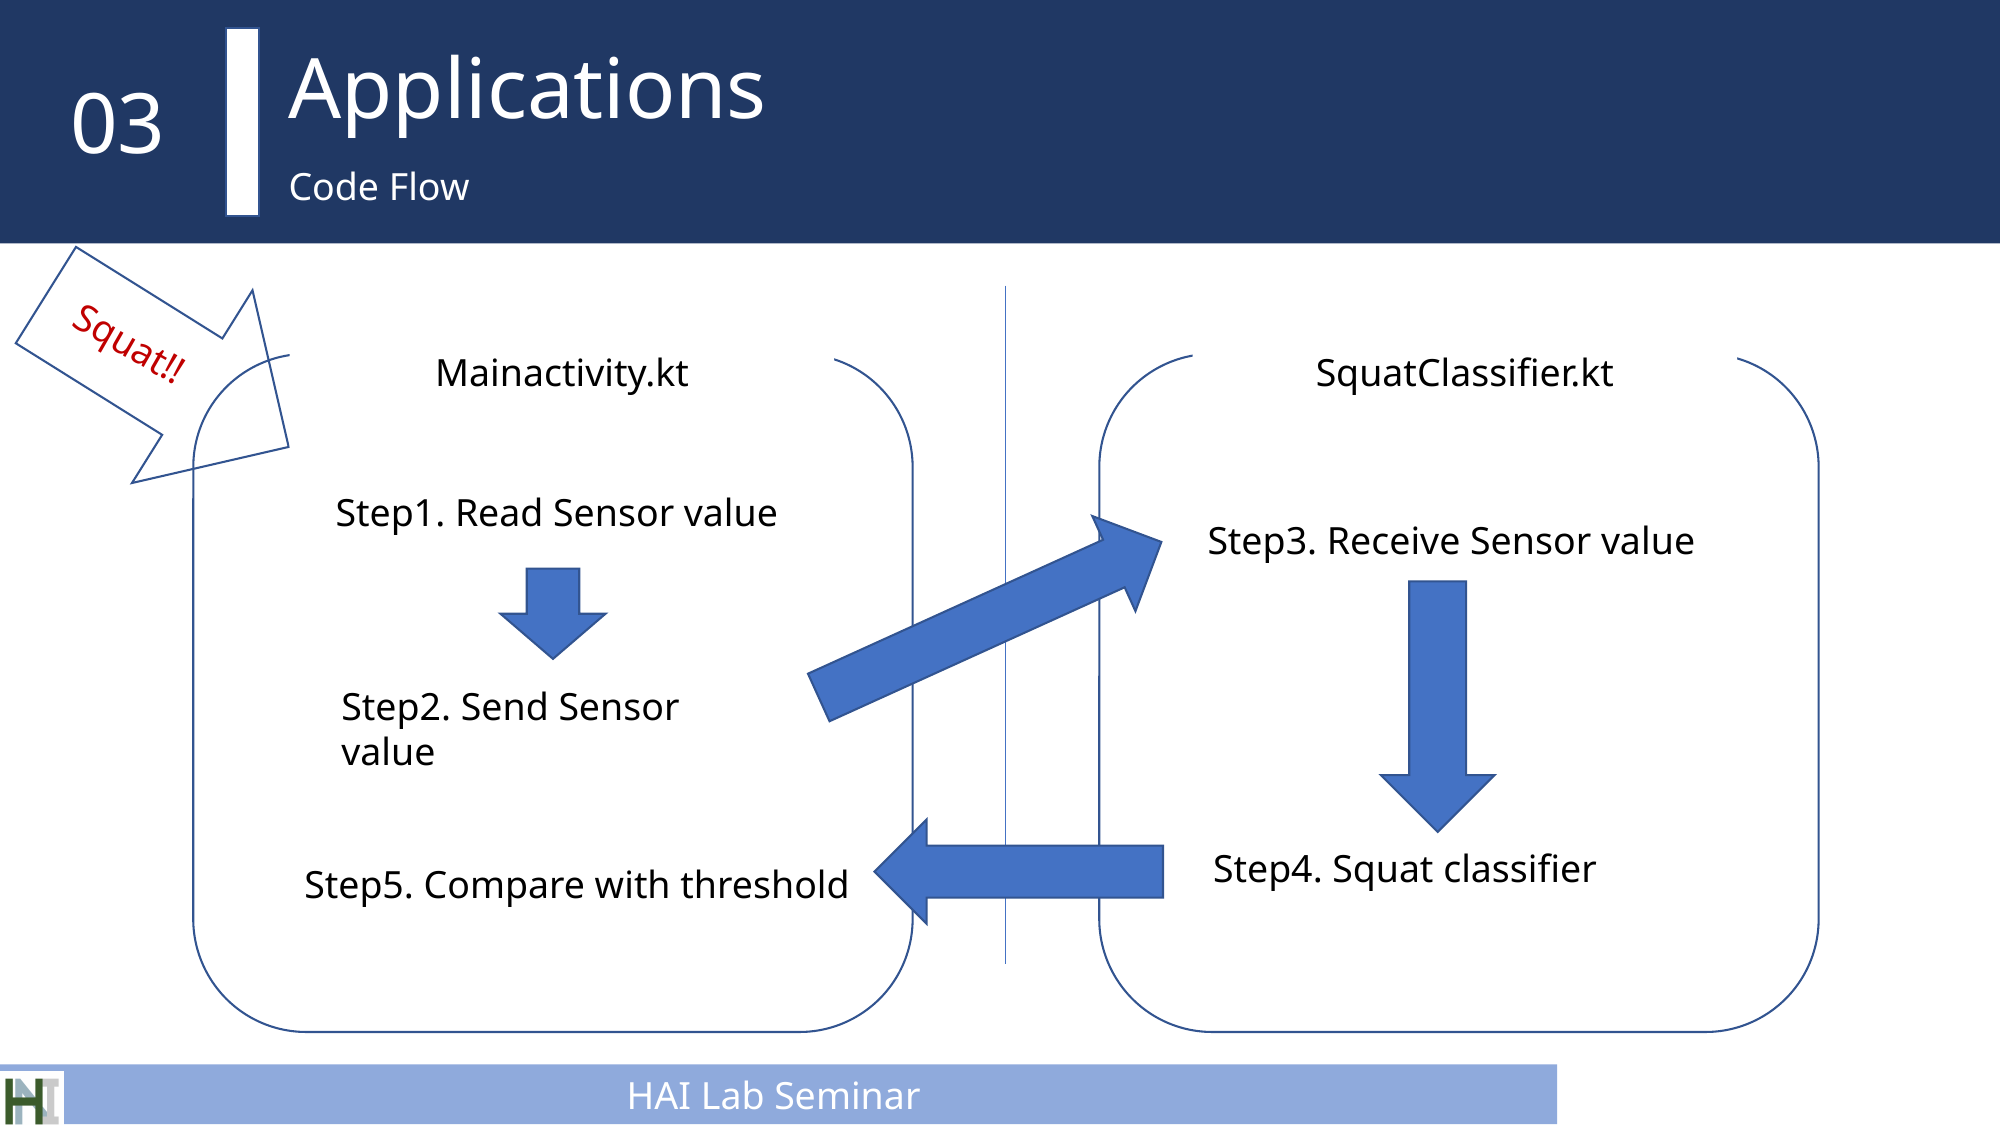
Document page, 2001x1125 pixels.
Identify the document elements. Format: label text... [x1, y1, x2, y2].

text_box [1378, 580, 1498, 834]
text_box Step4. Squat classifier [1198, 837, 1616, 897]
text_box Step3. Receive Sensor value [1192, 509, 1738, 570]
picture [0, 1071, 64, 1125]
text_box 03 [55, 62, 211, 178]
text_box [0, 0, 2000, 244]
text_box SquatClassifier.kt [1192, 270, 1738, 472]
text_box [14, 245, 289, 485]
text_box [873, 817, 1005, 927]
text_box [225, 27, 260, 217]
text_box HAI Lab Seminar [0, 1064, 1558, 1125]
text_box [1098, 354, 1820, 1034]
text_box Code Flow [273, 155, 1147, 215]
text_box Step2. Send Sensor value [326, 675, 798, 780]
text_box Step5. Compare with threshold [289, 853, 872, 959]
text_box Step1. Read Sensor value [320, 481, 816, 542]
text_box Mainactivity.kt [289, 270, 835, 472]
text_box Applications [273, 27, 1089, 143]
text_box [192, 358, 914, 1034]
text_box [1007, 514, 1163, 642]
text_box Squat!! [50, 279, 224, 414]
text_box [806, 583, 1005, 723]
text_box [497, 567, 609, 661]
text_box [1007, 844, 1165, 899]
text_box [270, 354, 289, 439]
